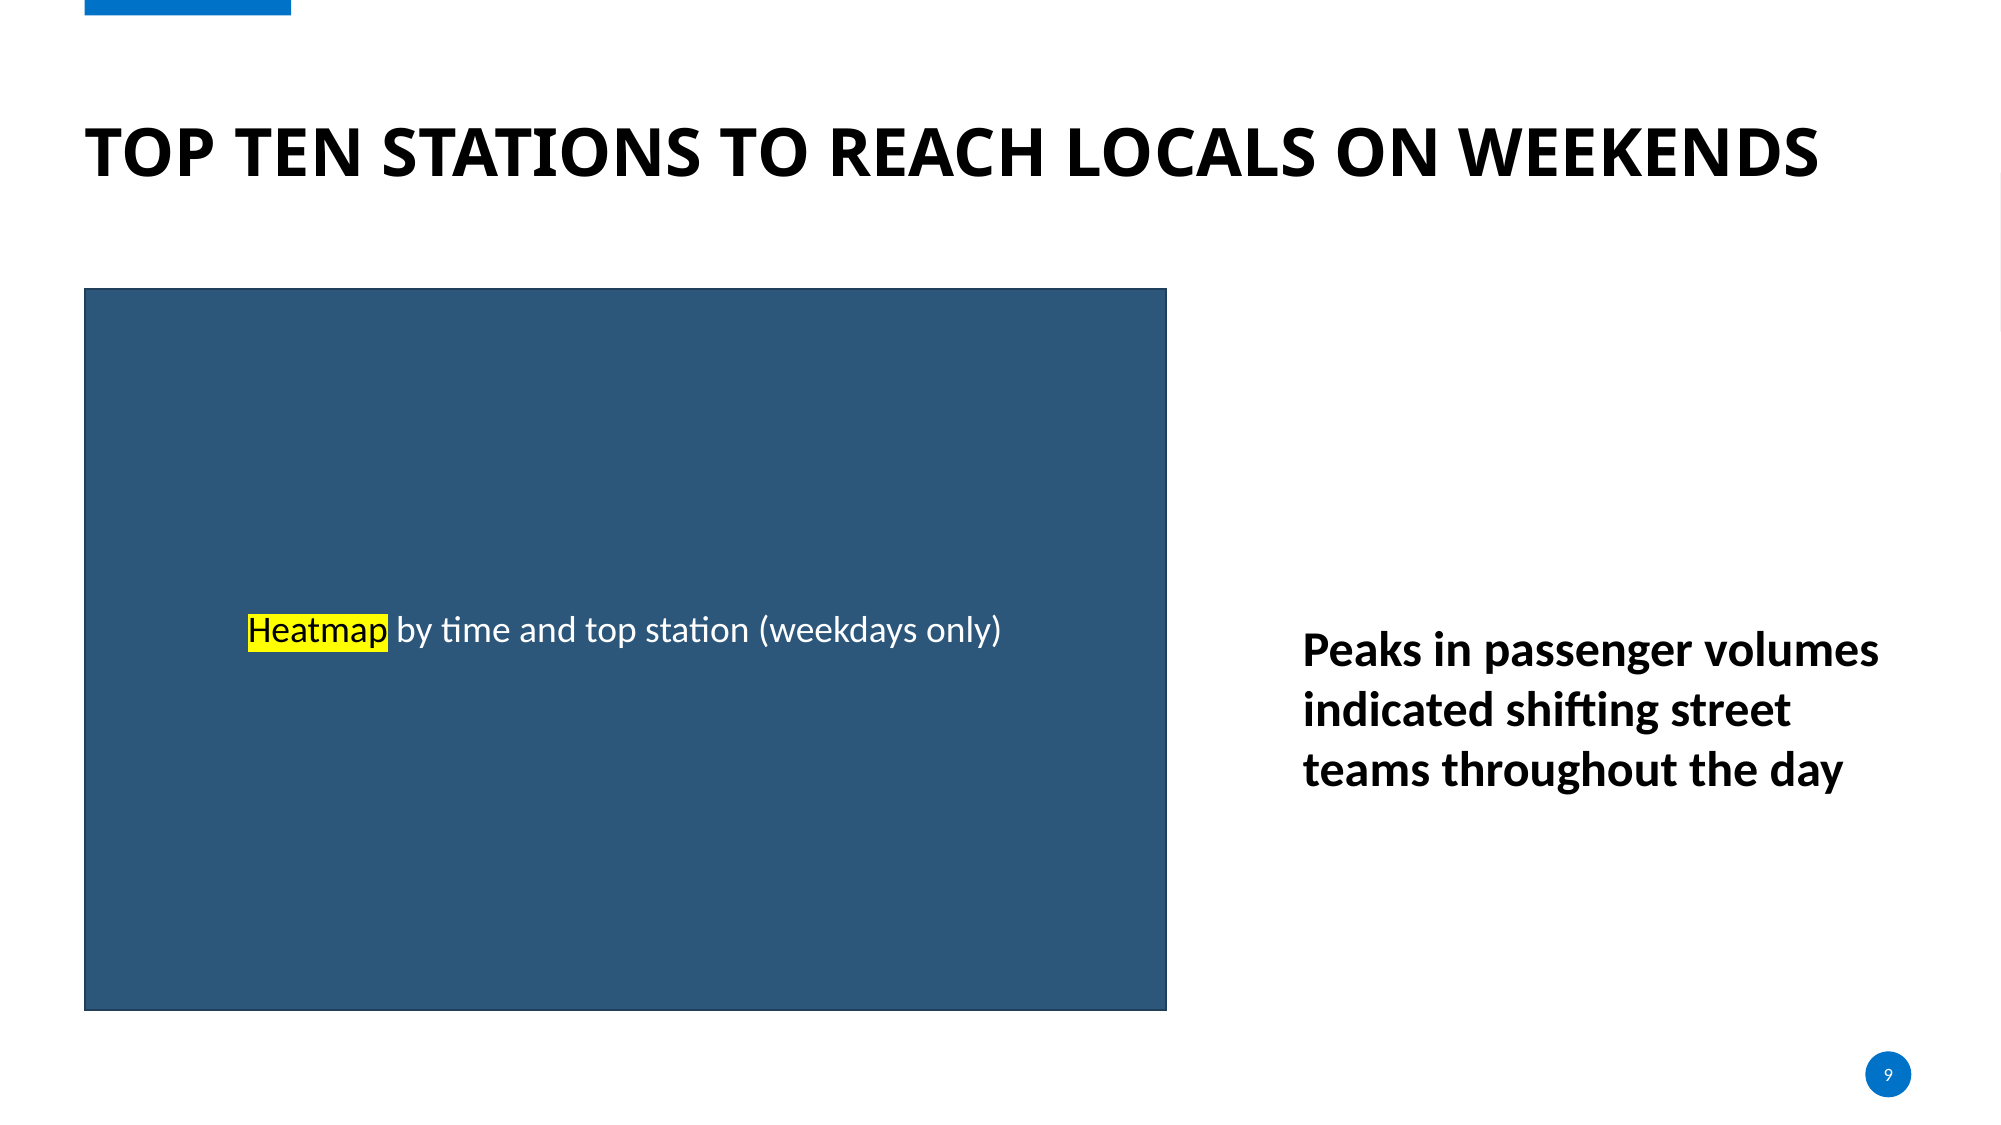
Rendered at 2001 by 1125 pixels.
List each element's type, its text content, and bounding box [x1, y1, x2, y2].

slide_number 9 [1864, 1059, 1913, 1090]
text_box Insert [1189, 0, 2000, 565]
text_box Heatmap by time and top station (weekdays only) [84, 288, 1167, 1011]
text_box Peaks in passenger volumes indicated shifting street teams throughout the day [1302, 616, 1927, 802]
title Top ten stations to reach locals on weekends [84, 40, 1914, 192]
